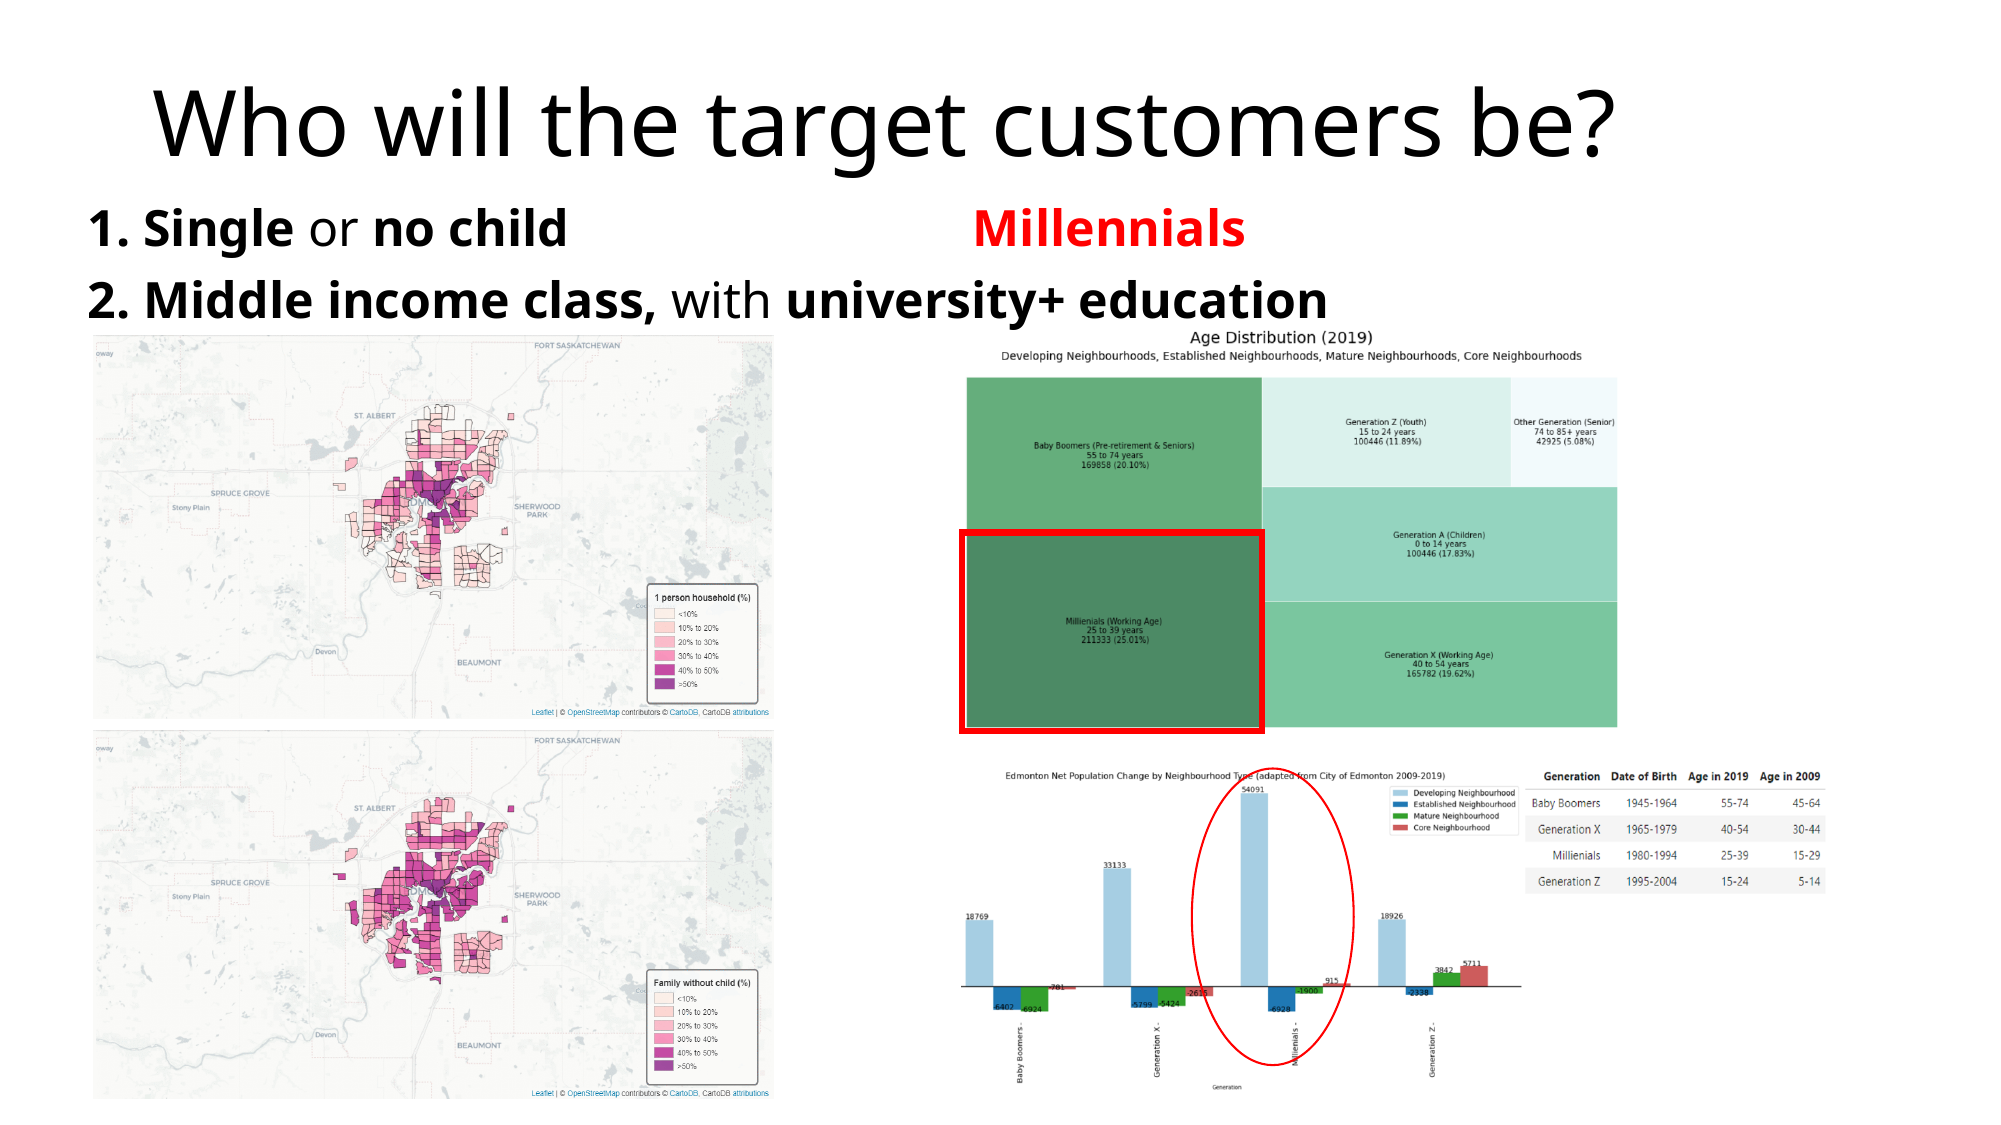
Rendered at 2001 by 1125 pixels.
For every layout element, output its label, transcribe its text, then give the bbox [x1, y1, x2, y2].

picture [93, 730, 774, 1099]
picture [961, 770, 1827, 1094]
text_box 2. Middle income class, with university+ education [72, 261, 1726, 336]
title Who will the target customers be? [137, 17, 1863, 236]
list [93, 335, 774, 719]
picture [961, 323, 1623, 732]
text_box 1. Single or no child Millennials [72, 189, 1726, 261]
